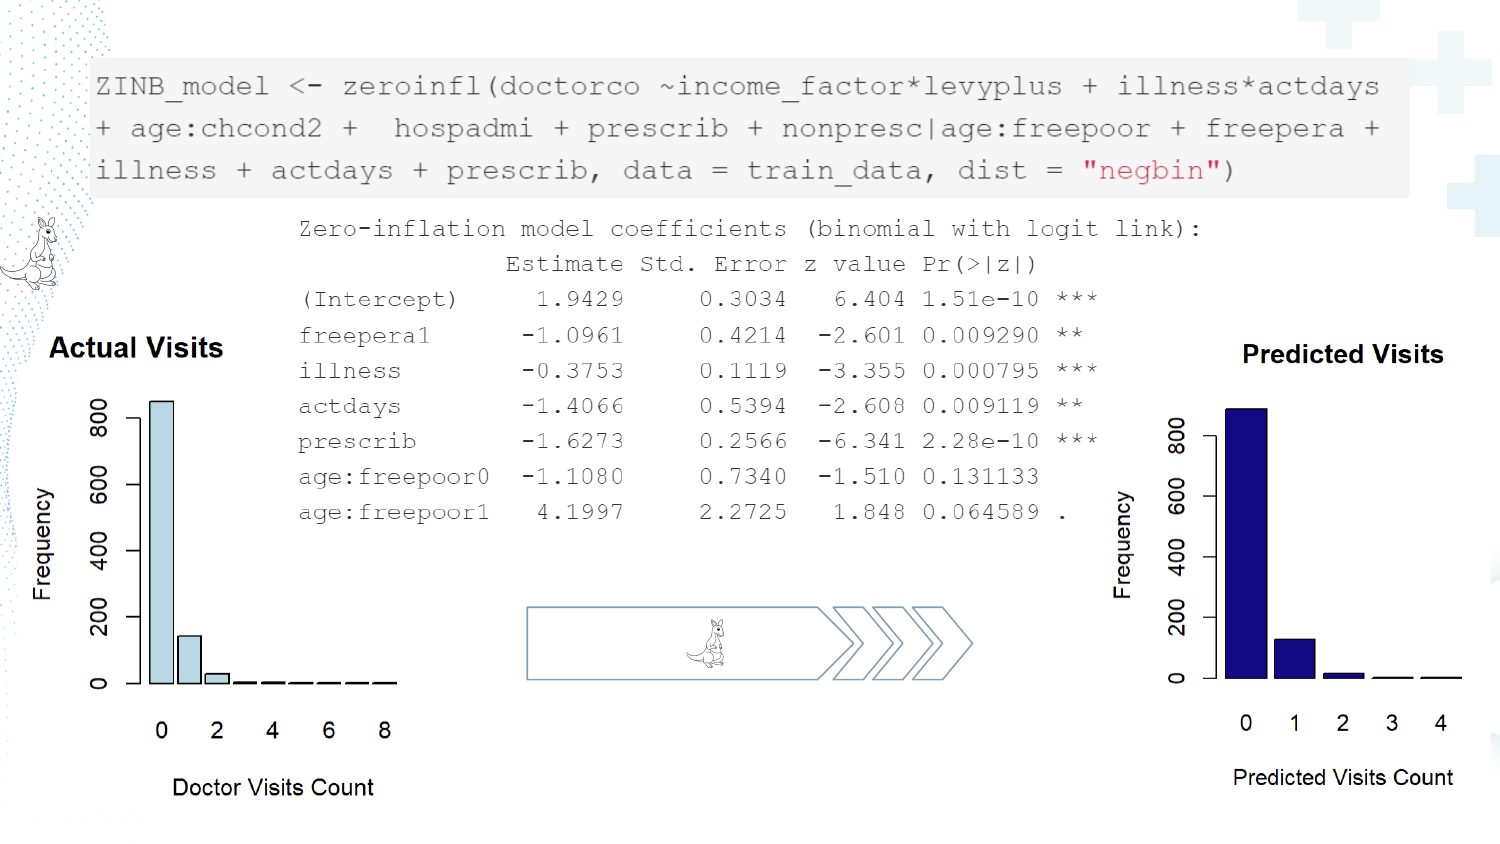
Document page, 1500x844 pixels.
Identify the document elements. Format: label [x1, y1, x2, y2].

text_box [527, 606, 973, 680]
picture [0, 0, 1491, 844]
picture [686, 619, 725, 668]
